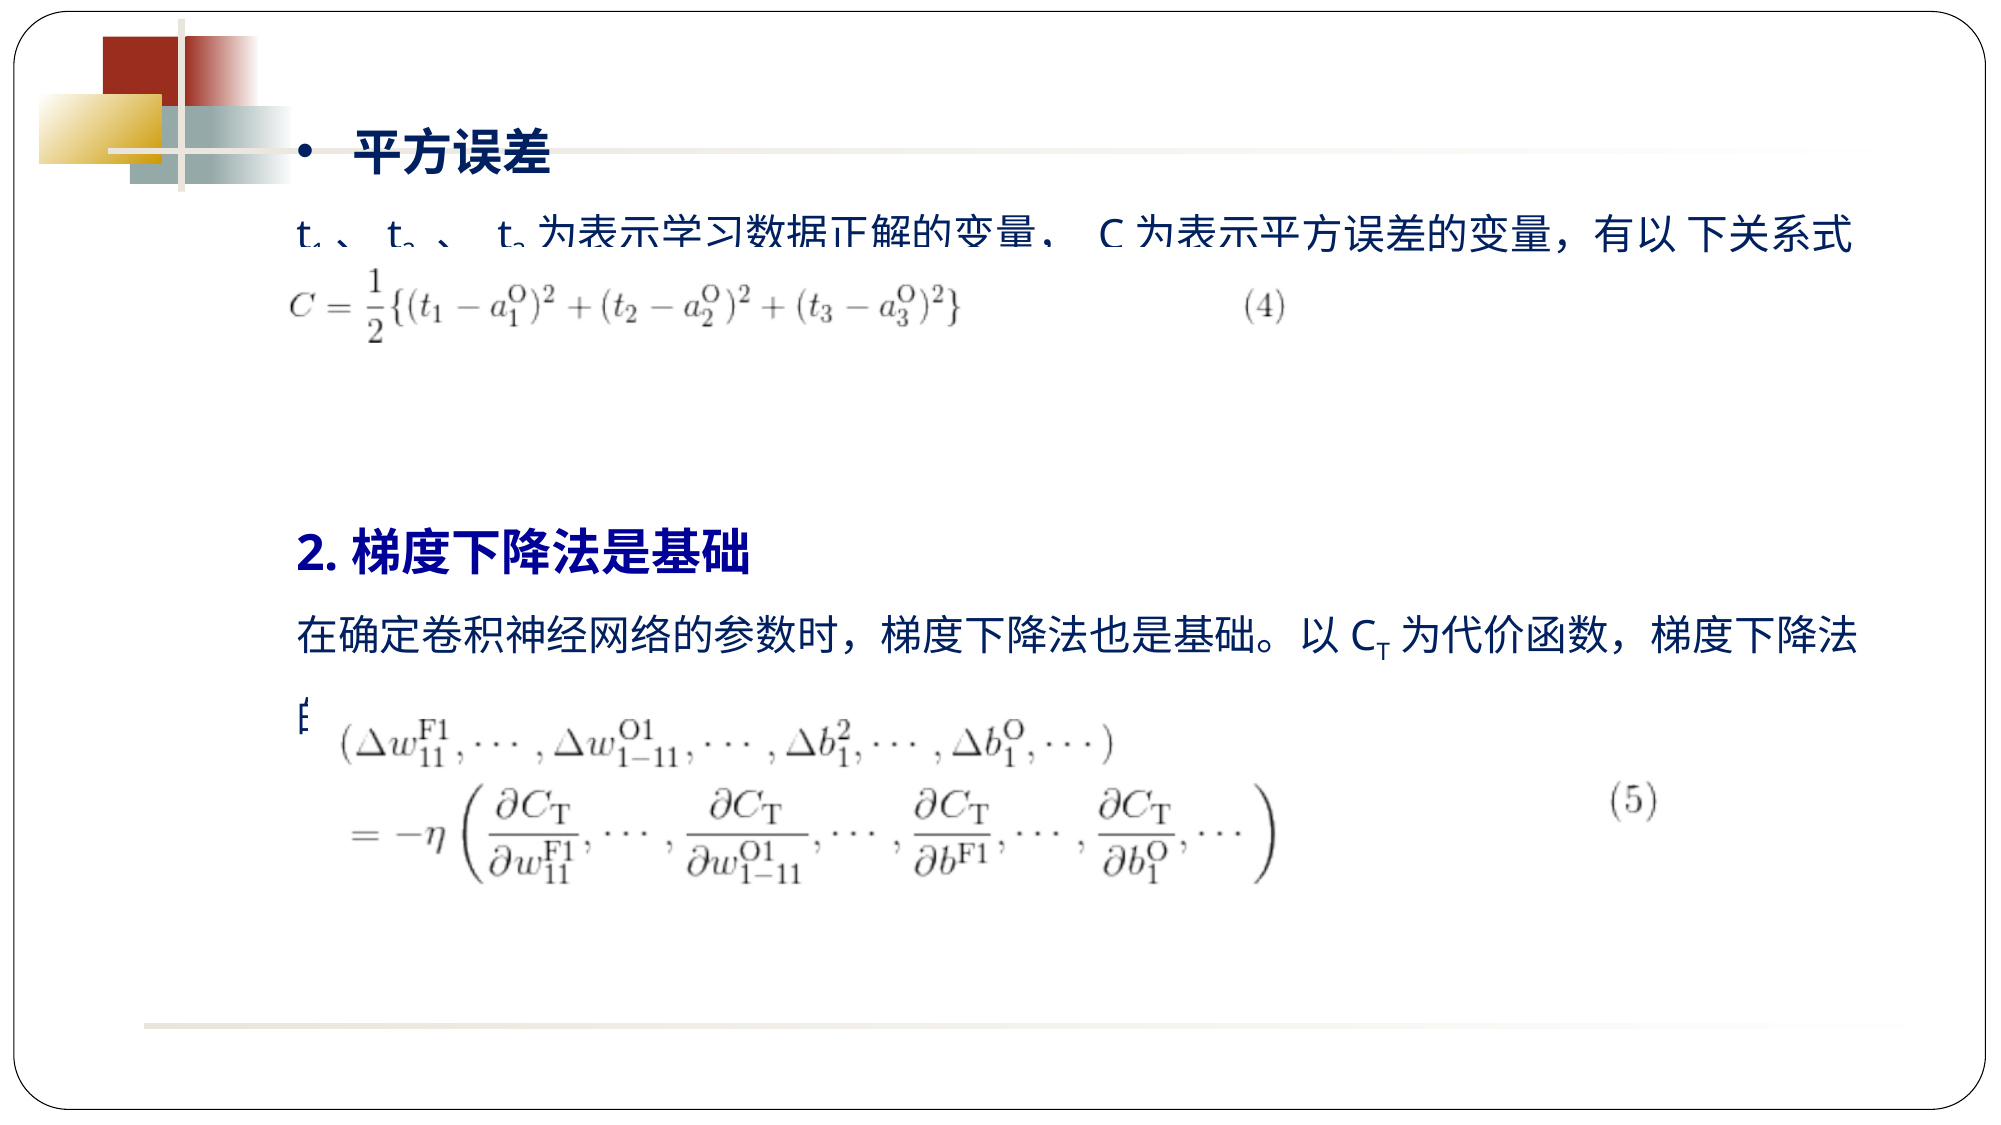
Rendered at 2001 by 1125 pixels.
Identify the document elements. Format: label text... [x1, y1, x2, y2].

picture [307, 684, 1689, 914]
text_box [0, 137, 281, 228]
picture [281, 247, 1309, 358]
text_box 平方误差 t1、t2 、 t3为表示学习数据正解的变量， C为表示平方误差的变量，有以 下关系式成立 2.梯度下降法是基础 在确定卷积神经网络的参数时，梯度下降法也是基础。以CT为代价函数，梯度下降法的基本式可以如下表示。 [281, 52, 1906, 748]
